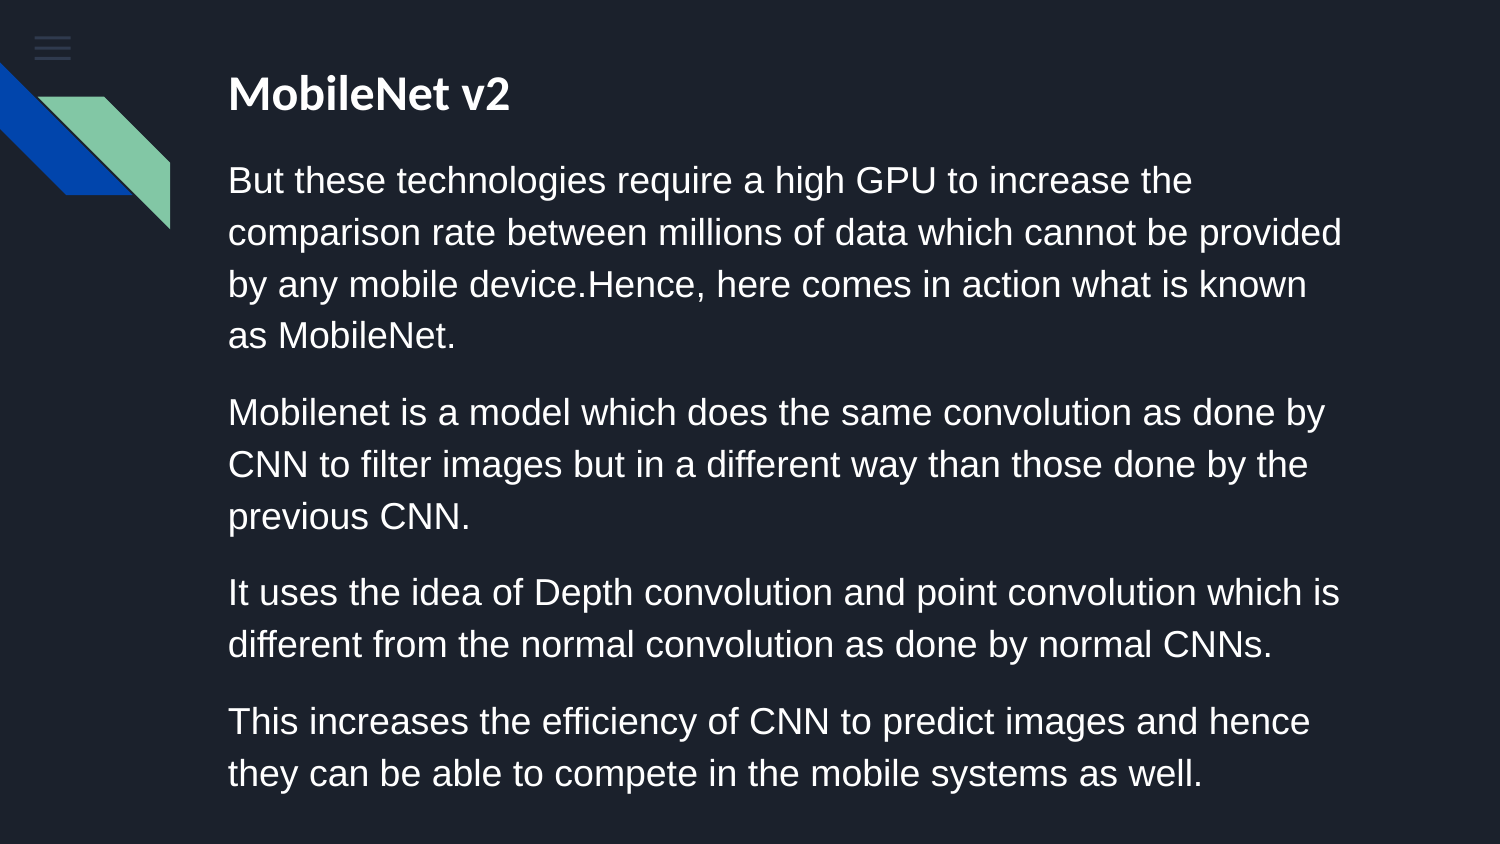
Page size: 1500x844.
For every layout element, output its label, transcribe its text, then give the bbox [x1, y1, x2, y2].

list But these technologies require a high GPU to increase the comparison rate between millions of data which cannot be provided by any mobile device.Hence, here comes in action what is known as MobileNet. Mobilenet is a model which does the same convolution as done by CNN to filter images but in a different way than those done by the previous CNN. It uses the idea of Depth convolution and point convolution which is different from the normal convolution as done by normal CNNs. This increases the efficiency of CNN to predict images and hence they can be able to compete in the mobile systems as well. [212, 134, 1368, 809]
title MobileNet v2 [212, 36, 1368, 126]
